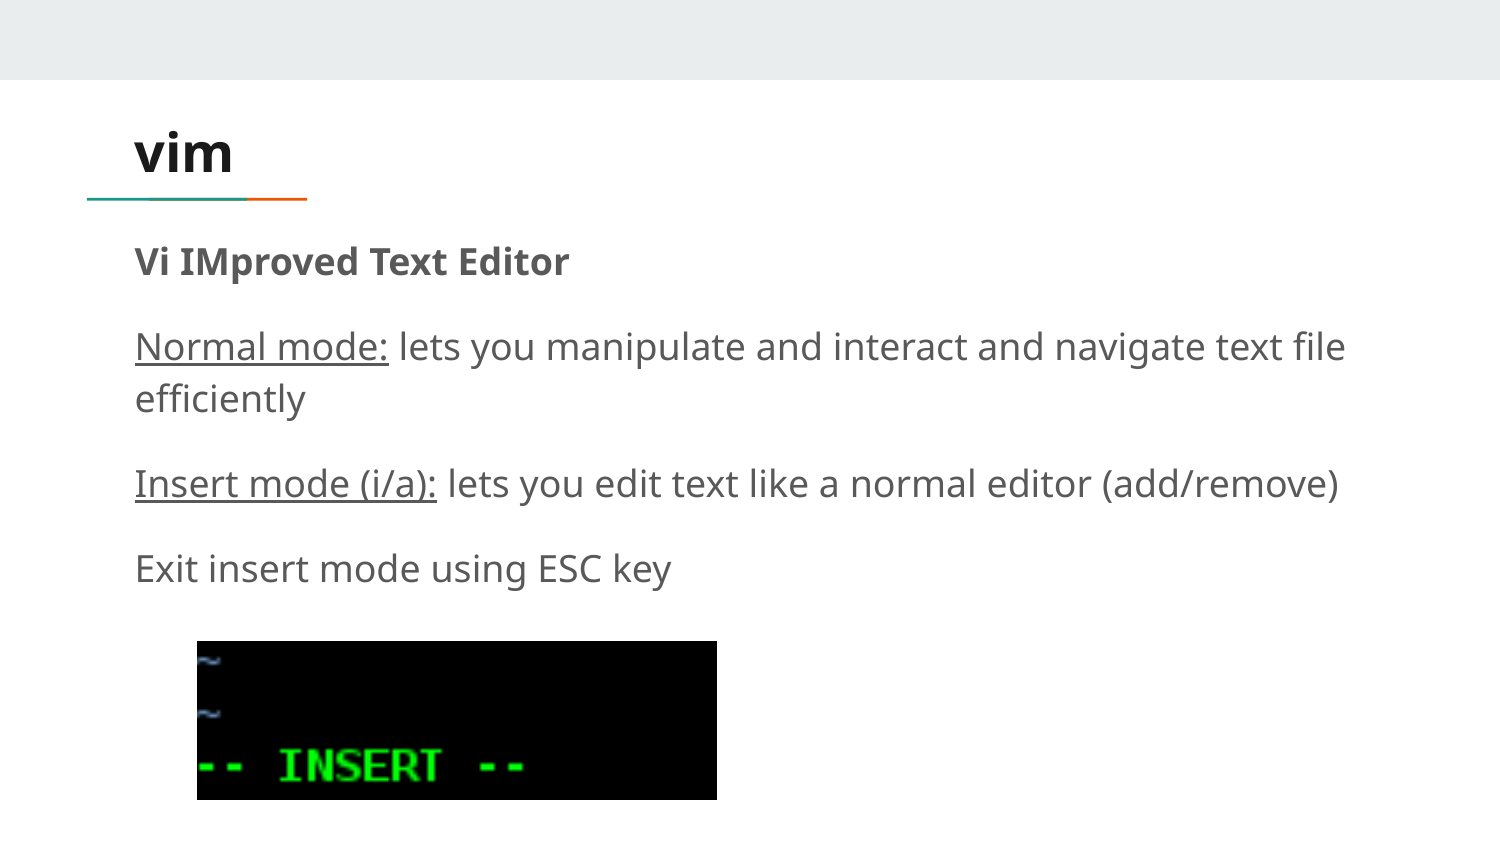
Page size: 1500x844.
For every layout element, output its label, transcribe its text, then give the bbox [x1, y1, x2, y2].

list Vi IMproved Text Editor Normal mode: lets you manipulate and interact and navigate text file efficiently Insert mode (i/a): lets you edit text like a normal editor (add/remove) Exit insert mode using ESC key [119, 216, 1381, 587]
title vim [119, 103, 1381, 192]
picture [196, 640, 717, 800]
